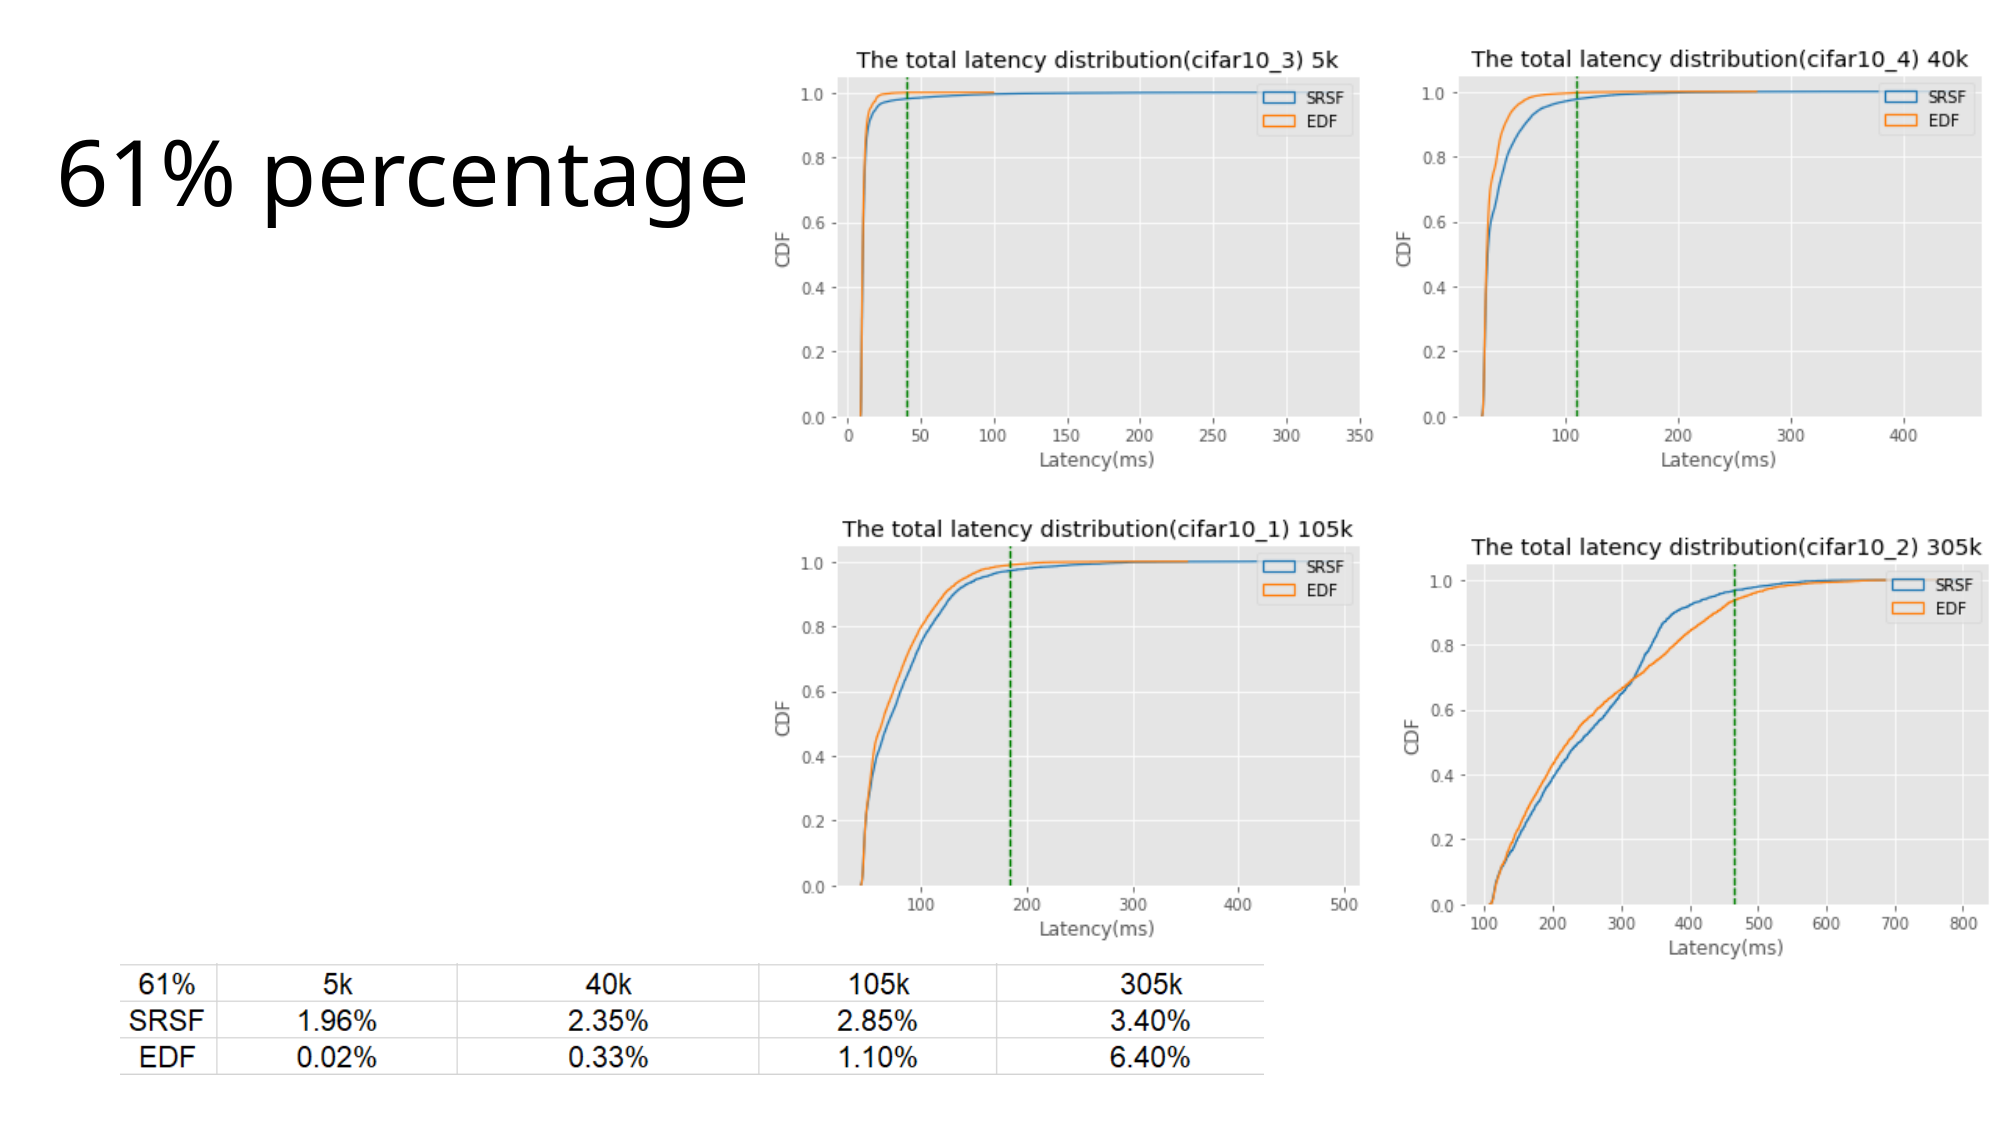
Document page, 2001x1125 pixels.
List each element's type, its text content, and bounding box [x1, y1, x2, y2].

title 61% percentage [41, 68, 762, 286]
picture [762, 509, 1371, 950]
picture [120, 963, 1264, 1075]
picture [1392, 527, 2000, 969]
picture [762, 39, 1993, 481]
